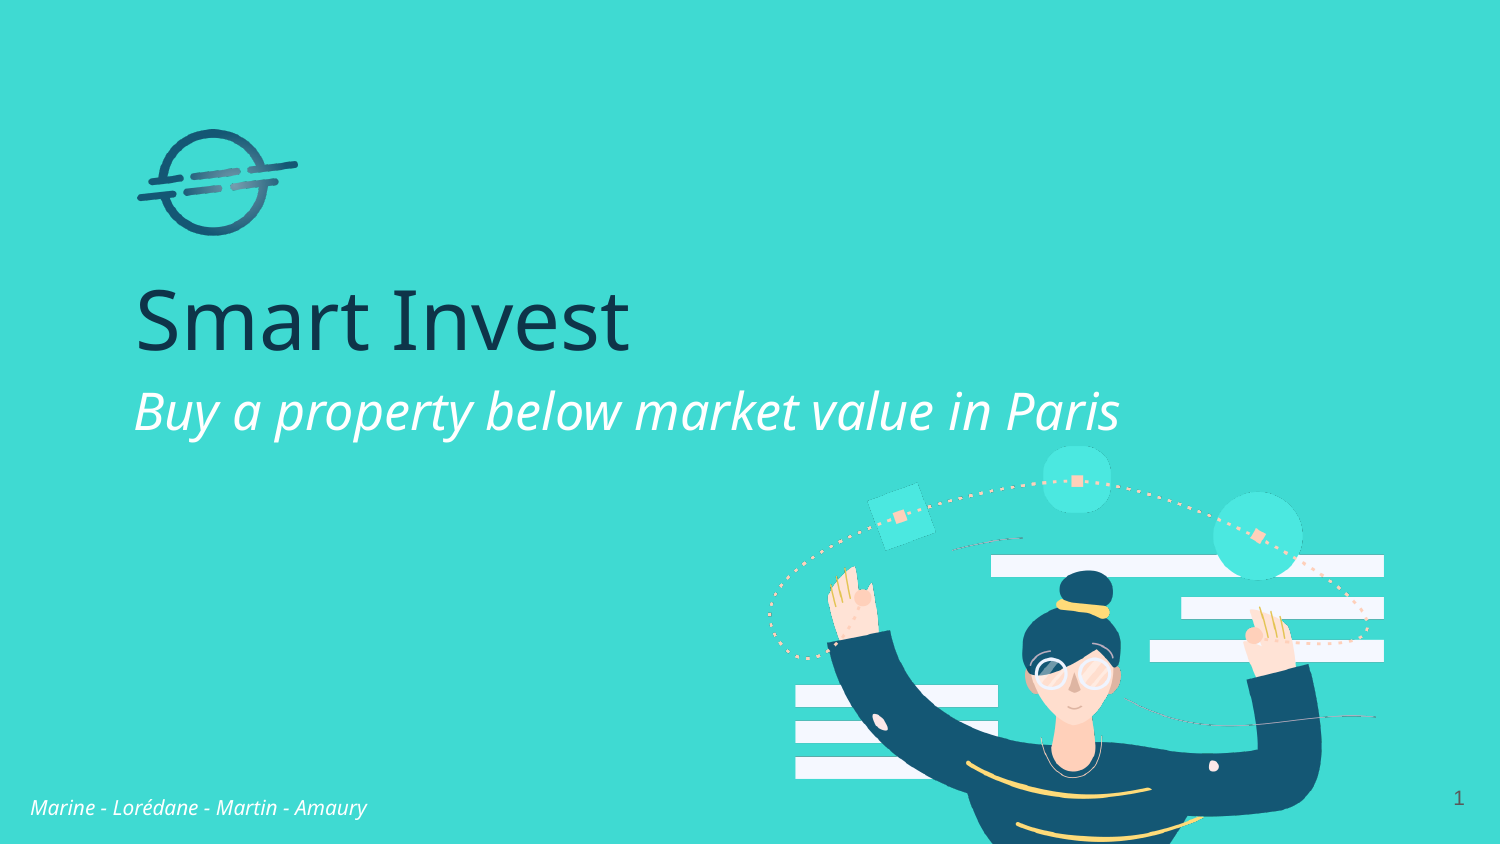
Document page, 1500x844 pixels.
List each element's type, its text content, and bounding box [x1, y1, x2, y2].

slide_number ‹#› [1400, 764, 1480, 830]
title Marine - Lorédane - Martin - Amaury [15, 747, 763, 835]
picture [137, 128, 298, 237]
picture [768, 425, 1396, 844]
title Smart Invest [120, 280, 1184, 368]
title Buy a property below market value in Paris [118, 368, 1382, 457]
